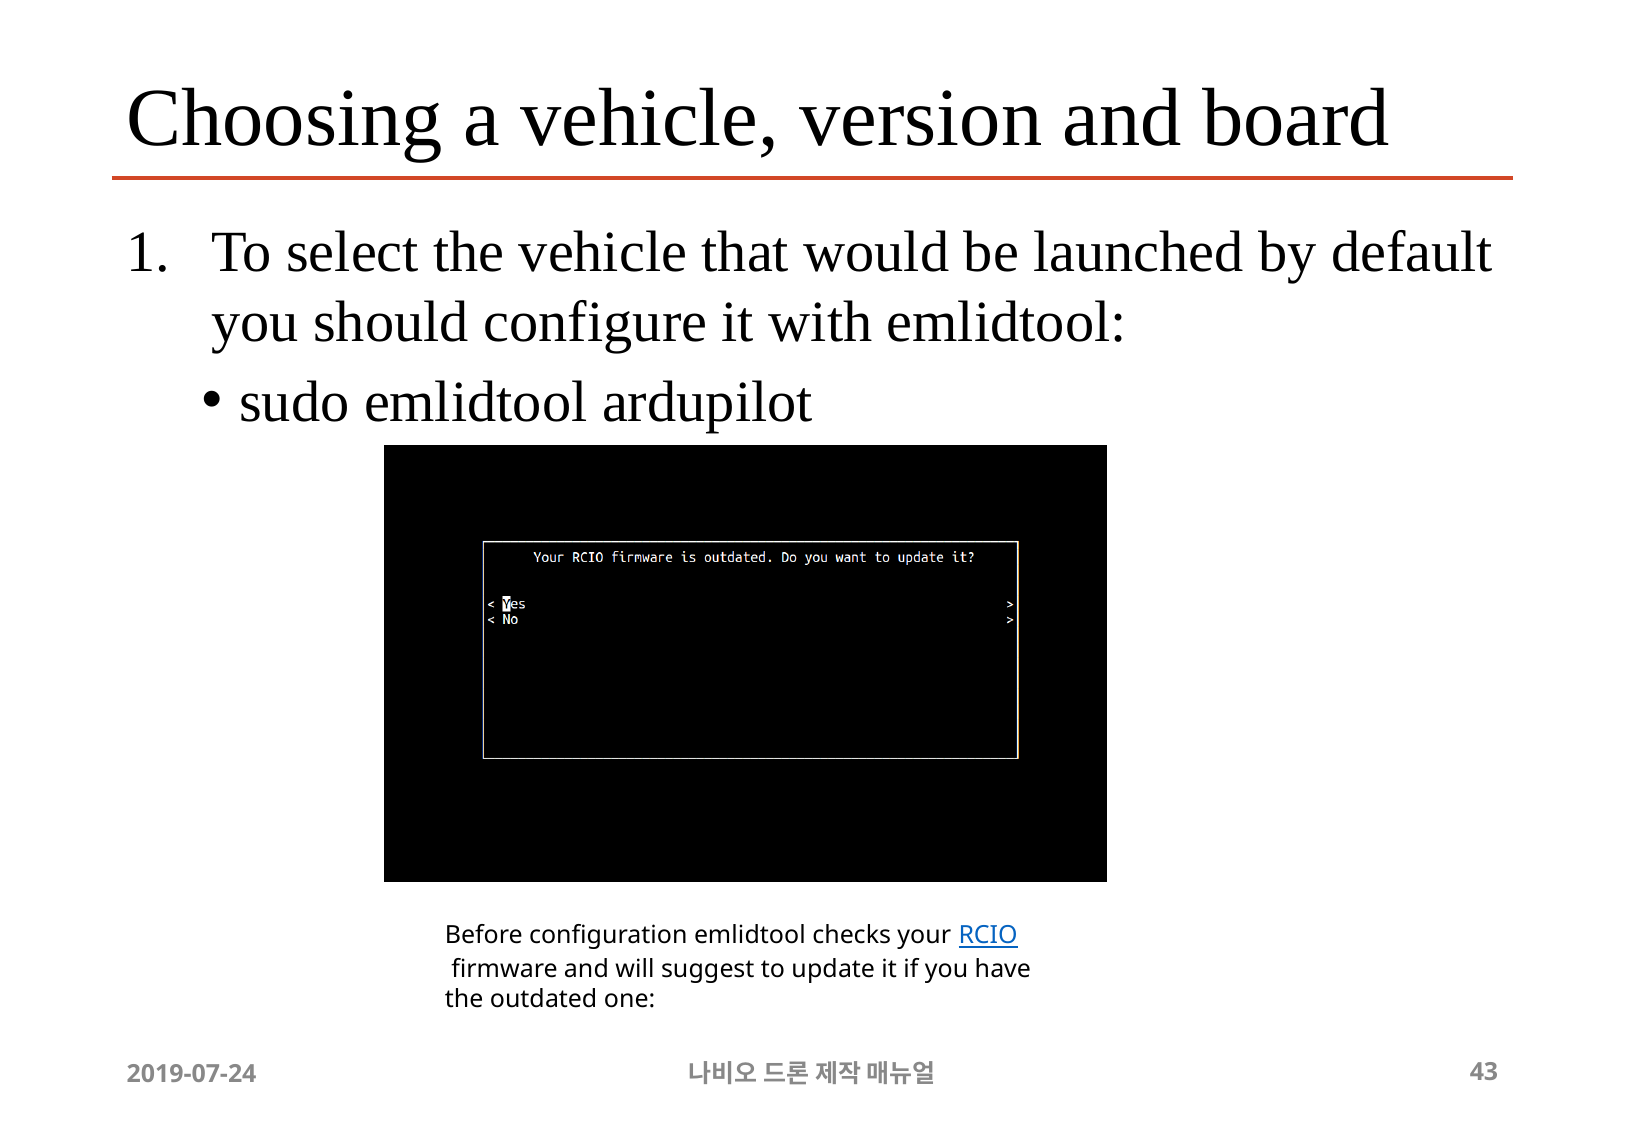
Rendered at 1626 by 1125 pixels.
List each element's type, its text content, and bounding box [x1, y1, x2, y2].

footer 나비오 드론 제작 매뉴얼 [538, 1042, 1087, 1103]
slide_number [111, 1042, 303, 1103]
list To select the vehicle that would be launched by default you should configure it with emlidtool: sudo emlidtool ardupilot [111, 205, 1514, 1014]
slide_number 43 [1433, 1042, 1514, 1103]
text_box Before configuration emlidtool checks your RCIO firmware and will suggest to update it if you have the outdated one: [429, 911, 1087, 1021]
title Choosing a vehicle, version and board [111, 59, 1514, 179]
picture [384, 445, 1107, 883]
